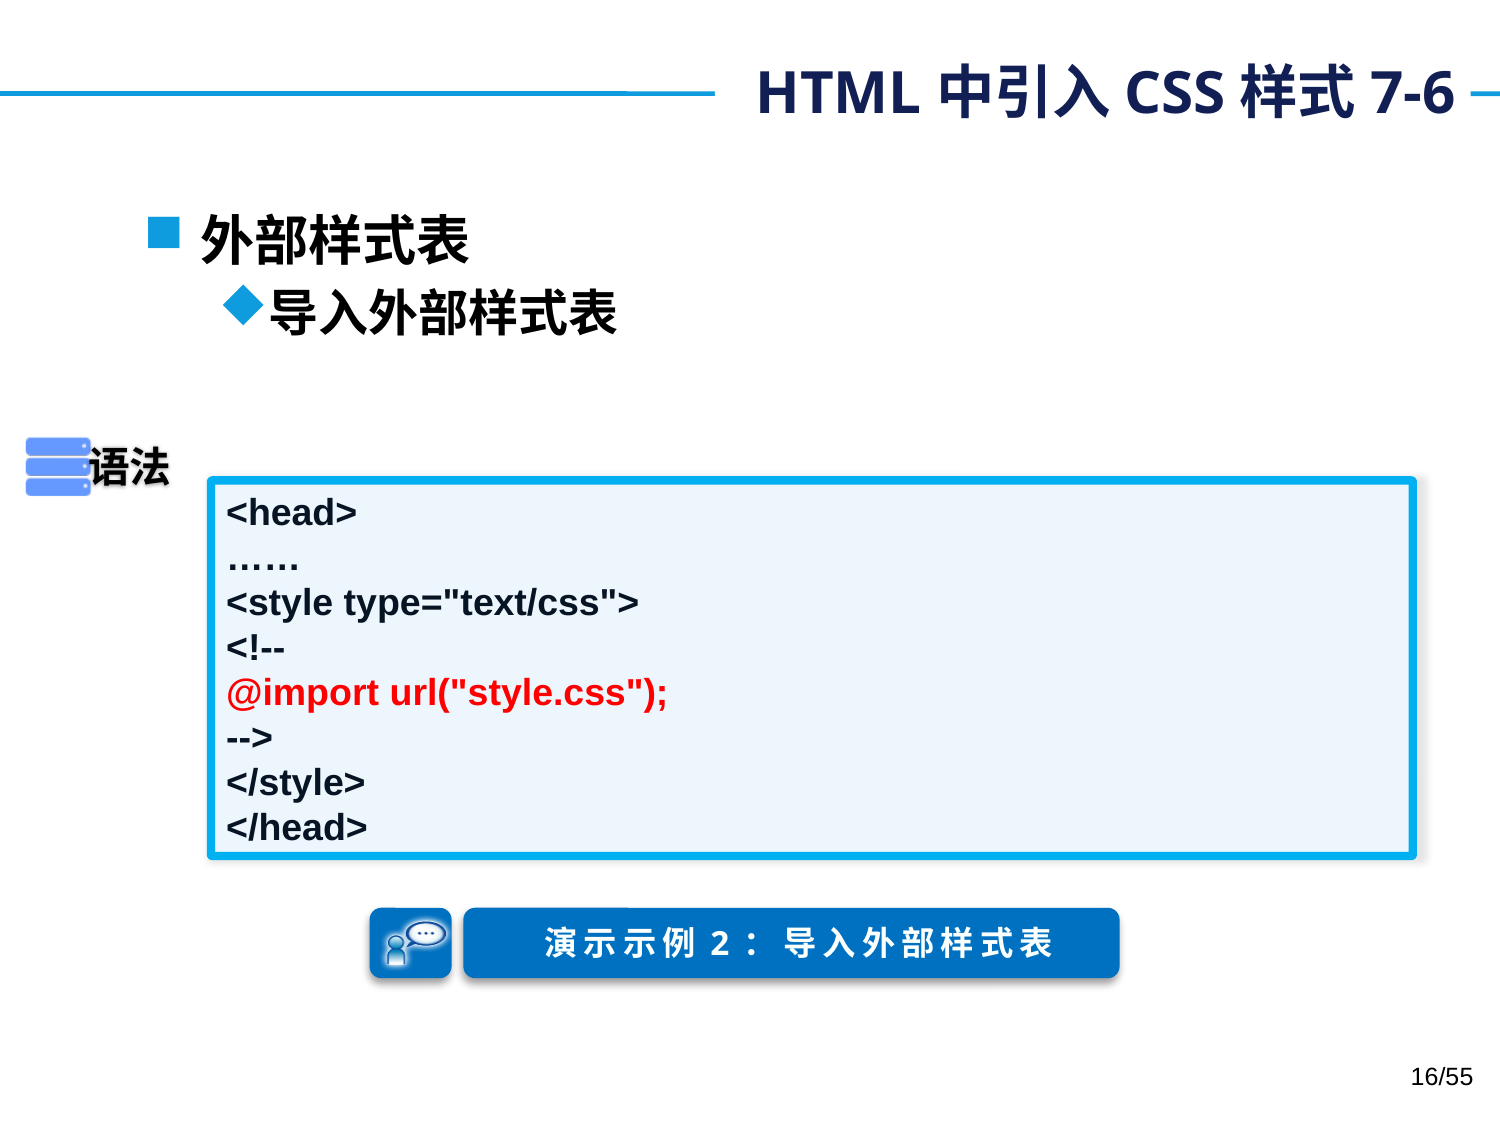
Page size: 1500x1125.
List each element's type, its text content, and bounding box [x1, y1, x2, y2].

slide_number 16/55 [1138, 1053, 1489, 1114]
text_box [23, 433, 188, 500]
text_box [369, 907, 1120, 979]
title HTML中引入CSS样式7-6 [714, 46, 1471, 133]
list 外部样式表 导入外部样式表 [128, 199, 1383, 1043]
text_box <head> …… <style type="text/css"> <!-- @import url("style.css"); --> </style> </head> [210, 480, 1413, 857]
